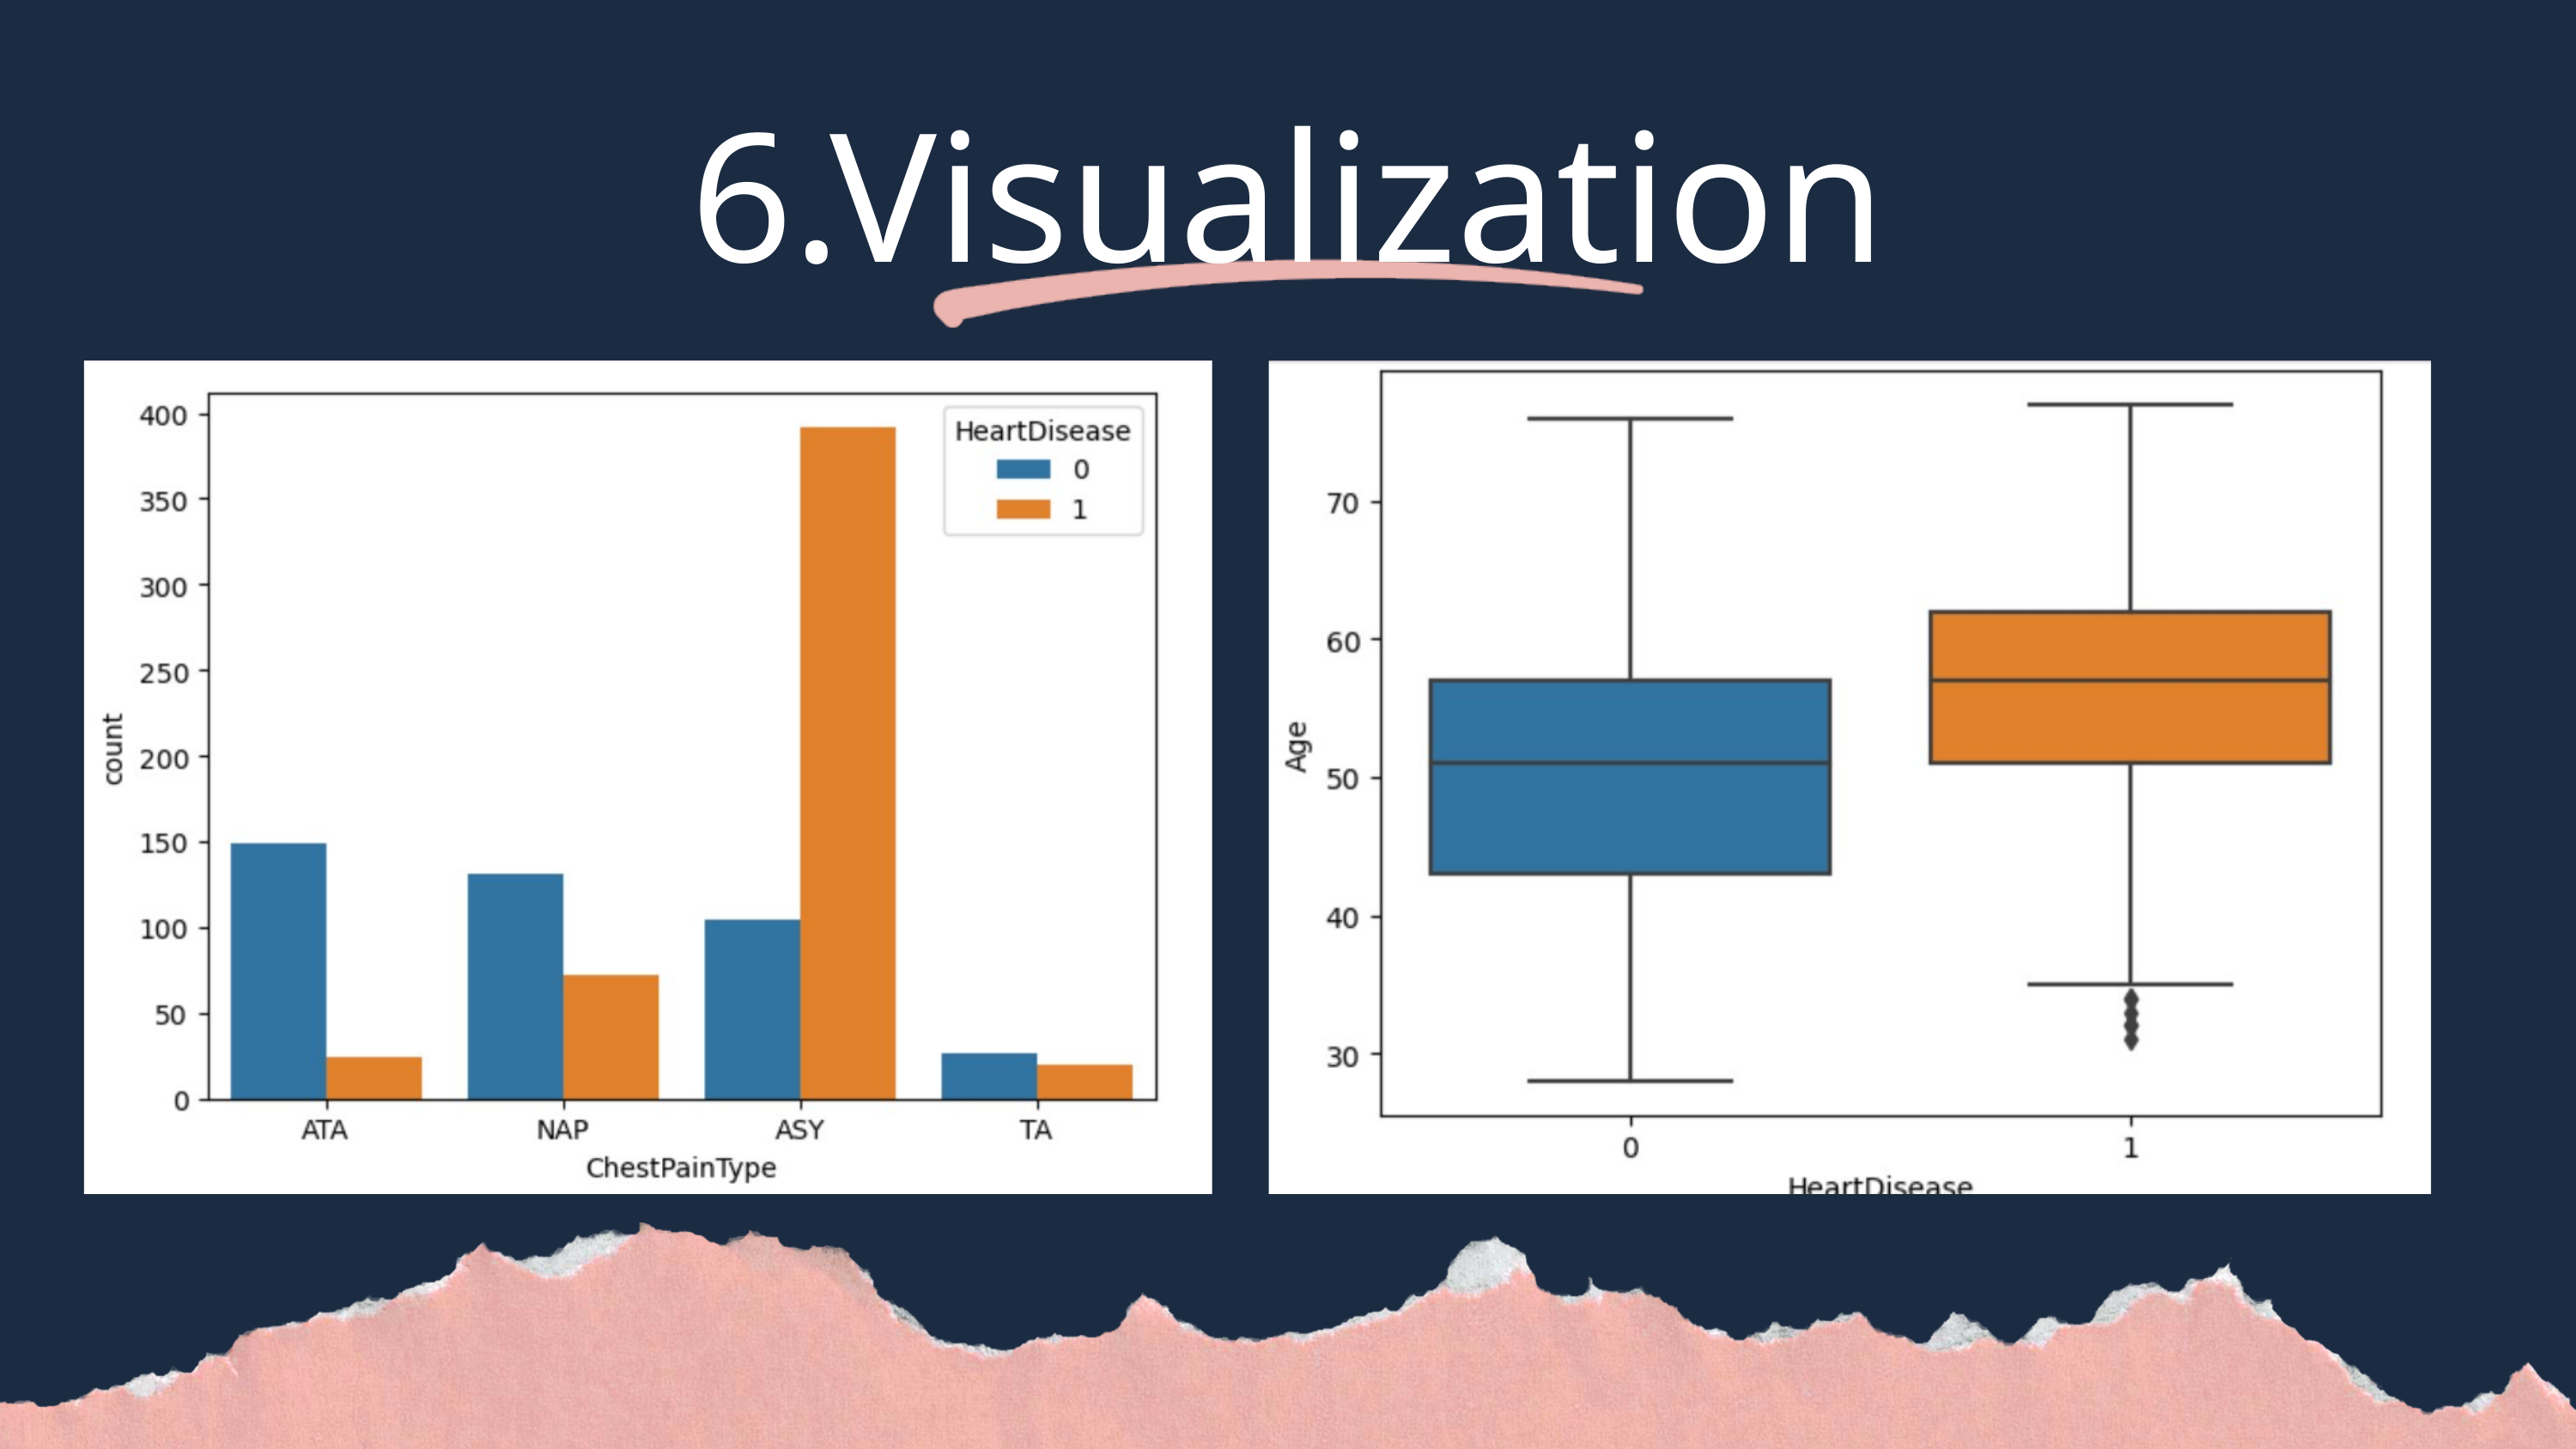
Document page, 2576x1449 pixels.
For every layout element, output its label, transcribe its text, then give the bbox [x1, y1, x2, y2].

text_box 6.Visualization [357, 118, 2220, 298]
text_box [1268, 361, 2432, 1194]
text_box [930, 298, 1647, 332]
text_box [0, 1222, 2576, 1449]
text_box [83, 361, 1212, 1194]
